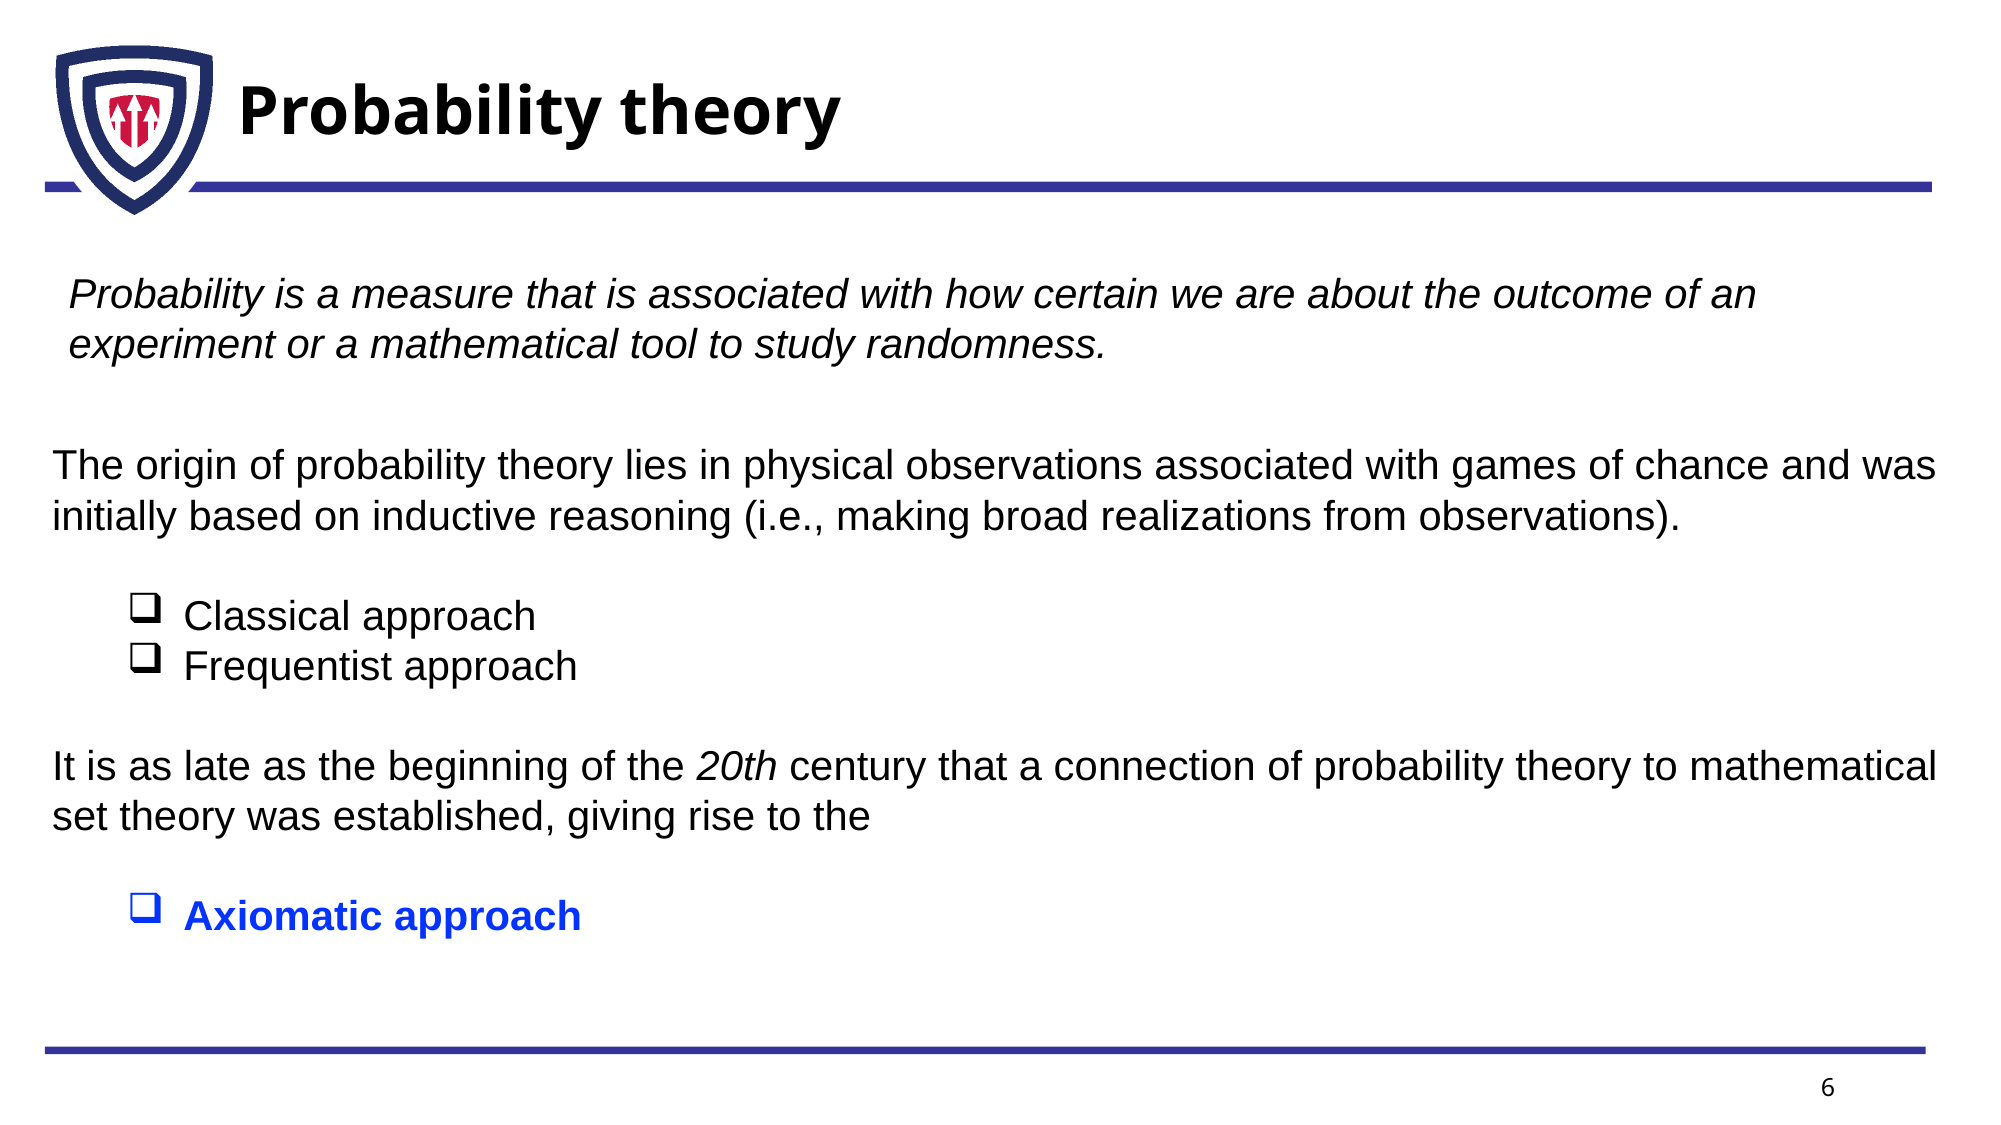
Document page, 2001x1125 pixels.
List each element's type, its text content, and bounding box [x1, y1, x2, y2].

title Probability theory [222, 39, 1906, 177]
text_box The origin of probability theory lies in physical observations associated with games of chance and was initially based on inductive reasoning (i.e., making broad realizations from observations). Classical approach Frequentist approach It is as late as the beginning of the 20th century that a connection of probability theory to mathematical set theory was established, giving rise to the Axiomatic approach [37, 430, 1993, 947]
text_box Probability is a measure that is associated with how certain we are about the outcome of an experiment or a mathematical tool to study randomness. [53, 259, 1947, 375]
picture [27, 17, 251, 241]
slide_number 6 [1762, 1064, 1850, 1118]
